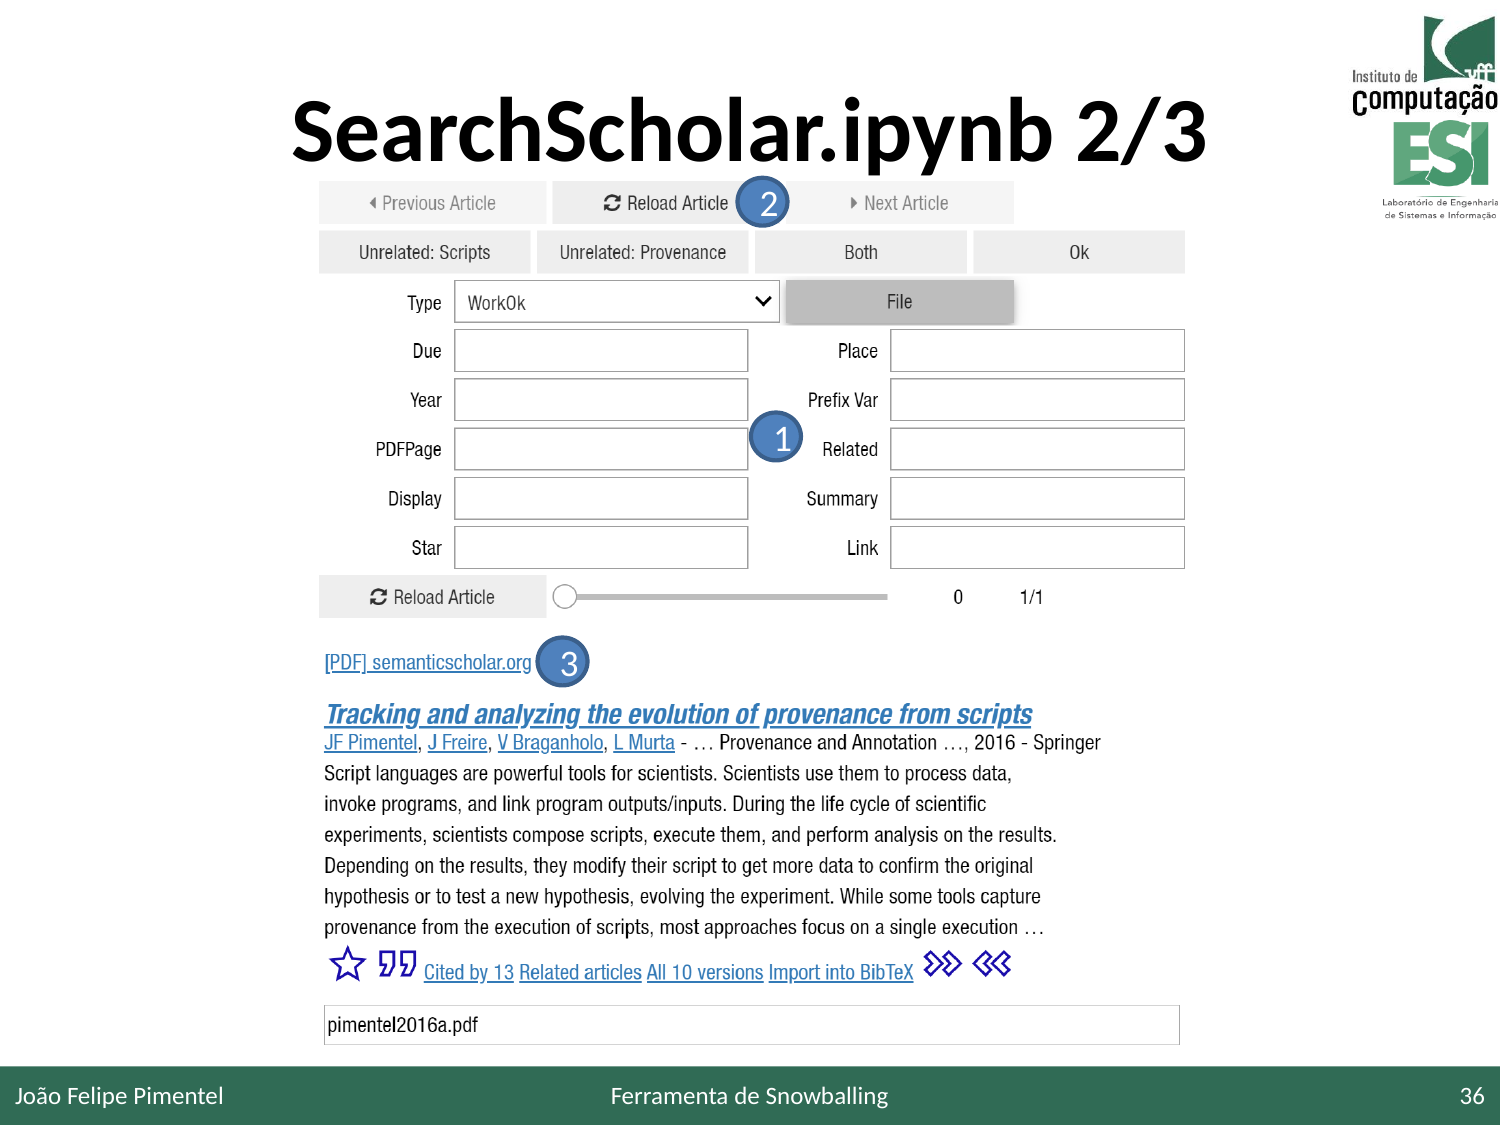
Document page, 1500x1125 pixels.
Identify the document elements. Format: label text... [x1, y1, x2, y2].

slide_number 36 [1149, 1065, 1500, 1125]
title SearchScholar.ipynb 2/3 [150, 30, 1350, 219]
picture [312, 174, 1187, 1053]
picture [1383, 120, 1498, 220]
slide_number João Felipe Pimentel [0, 1065, 350, 1125]
footer Ferramenta de Snowballing [512, 1065, 988, 1125]
